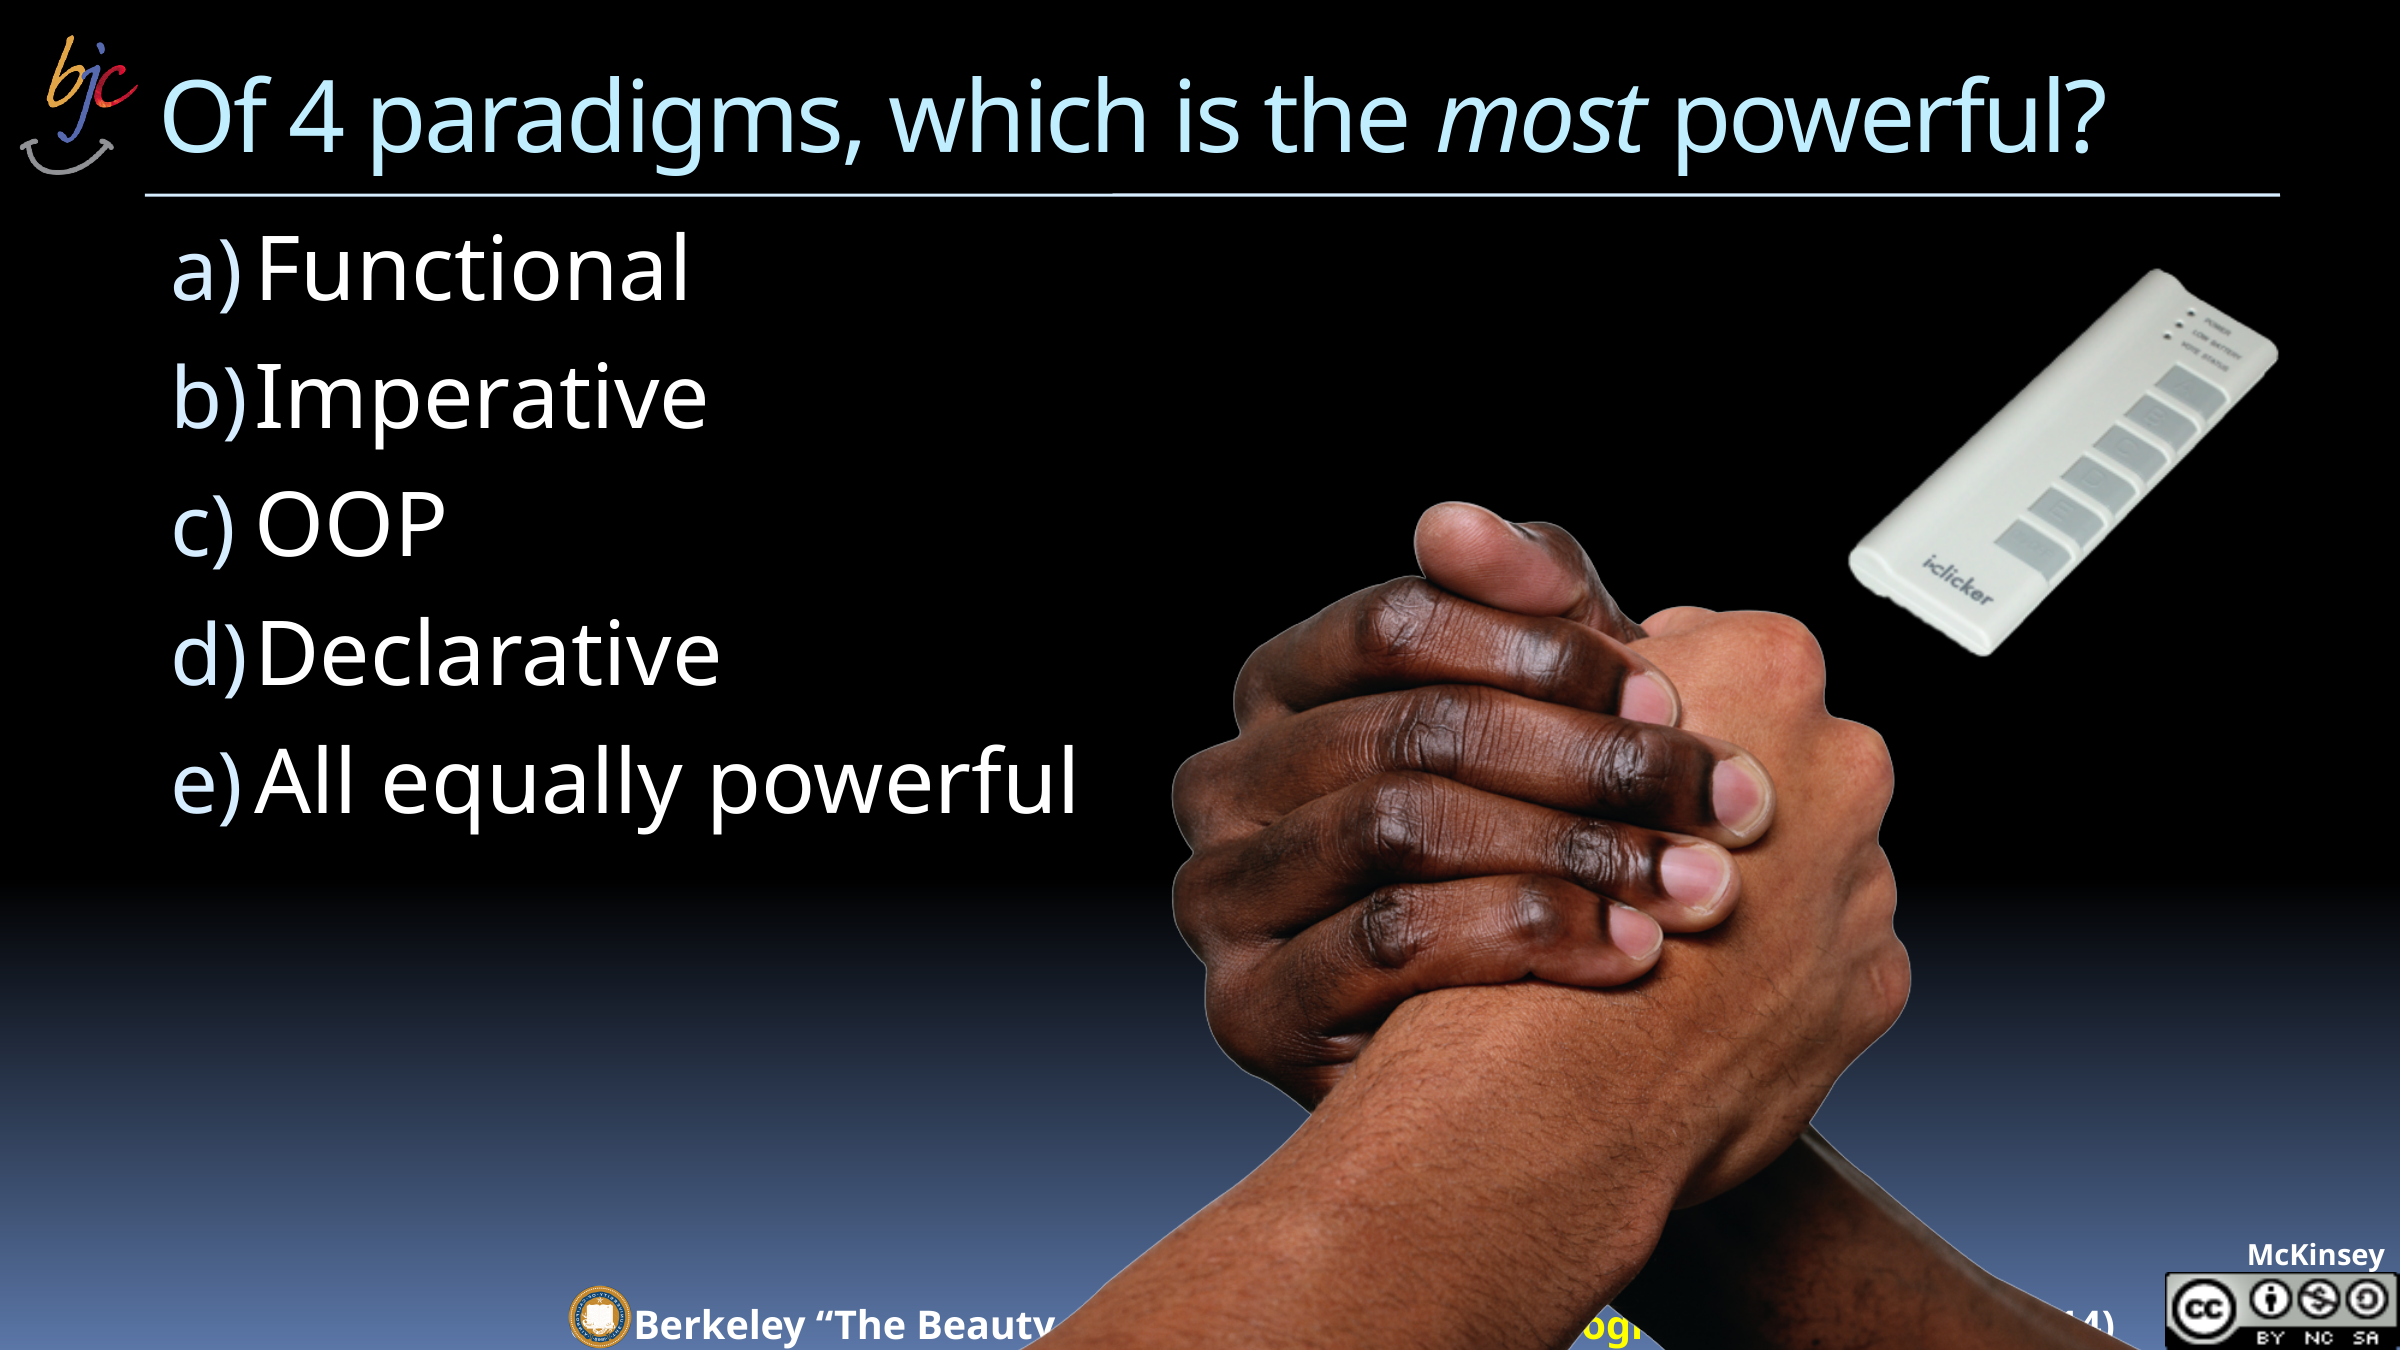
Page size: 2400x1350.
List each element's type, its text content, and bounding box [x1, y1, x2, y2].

list Functional Imperative OOP Declarative All equally powerful [137, 199, 1263, 1071]
picture [2213, 1272, 2400, 1350]
picture [974, 499, 2206, 1350]
title Of 4 paradigms, which is the most powerful? [137, 41, 2280, 192]
picture [1824, 261, 2288, 684]
picture [568, 1285, 632, 1349]
picture [19, 35, 138, 175]
